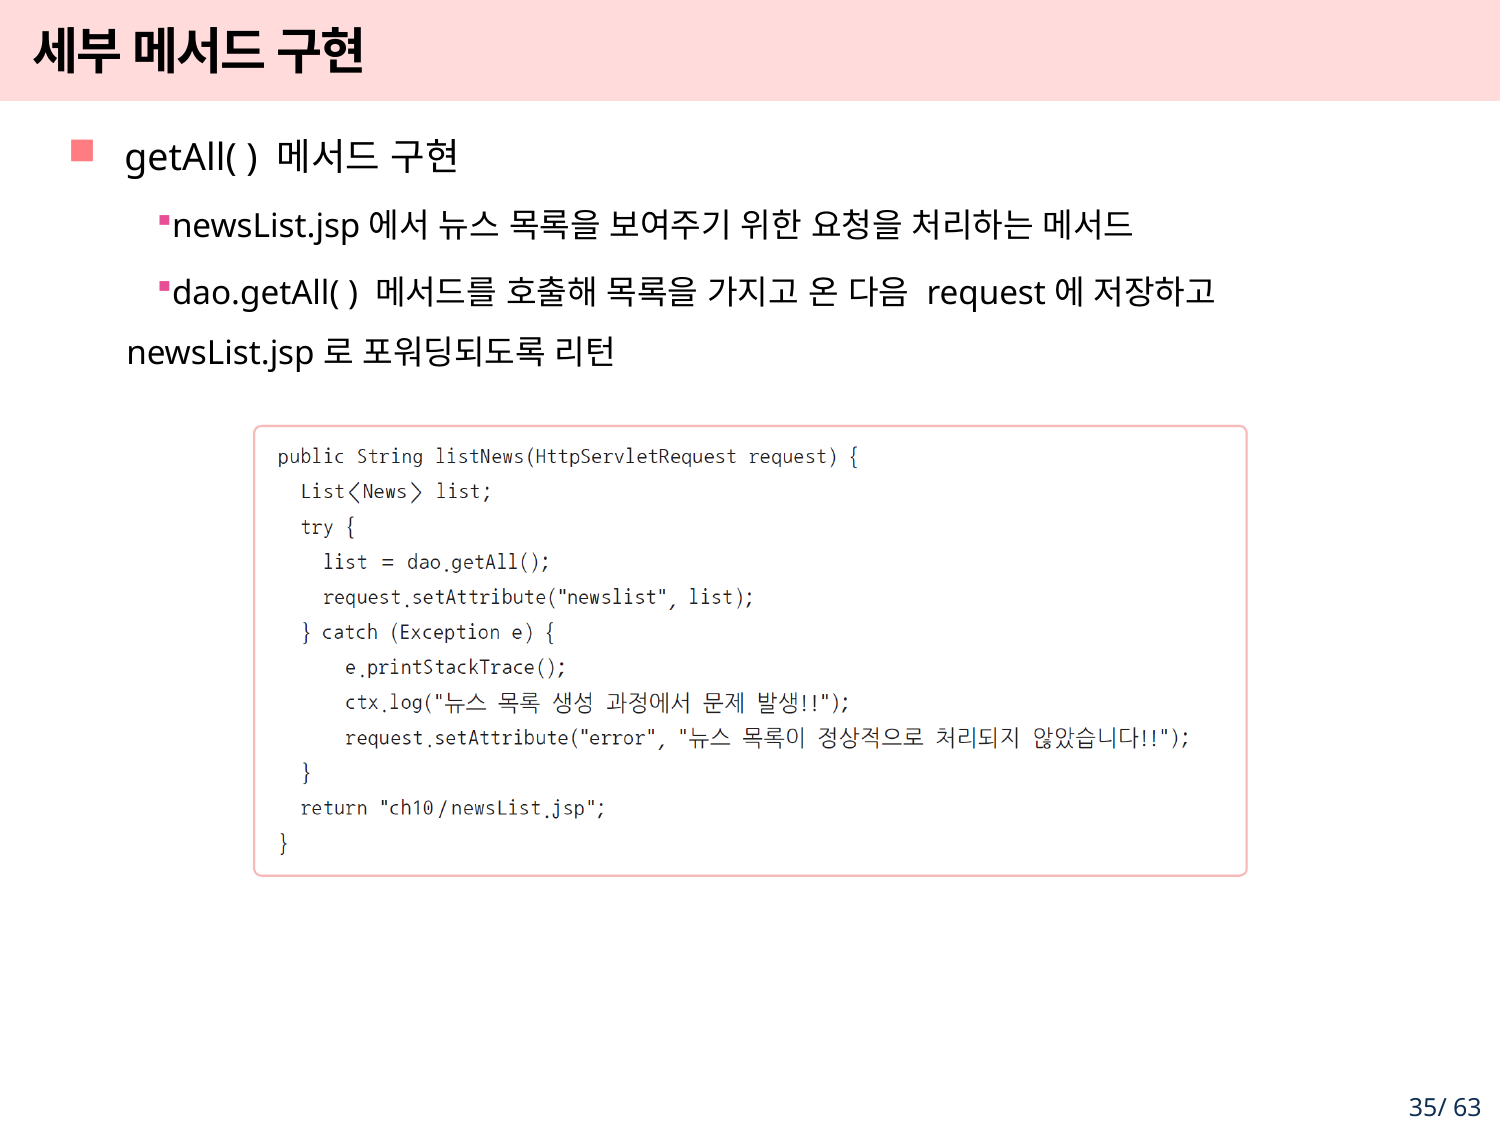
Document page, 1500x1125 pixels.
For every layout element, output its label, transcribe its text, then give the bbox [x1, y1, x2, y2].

list getAll( ) 메서드 구현 newsList.jsp에서 뉴스 목록을 보여주기 위한 요청을 처리하는 메서드 dao.getAll( ) 메서드를 호출해 목록을 가지고 온 다음 request에 저장하고 newsList.jsp로 포워딩되도록 리턴 [53, 125, 1425, 1005]
picture [247, 420, 1253, 885]
title 세부 메서드 구현 [17, 10, 1295, 89]
